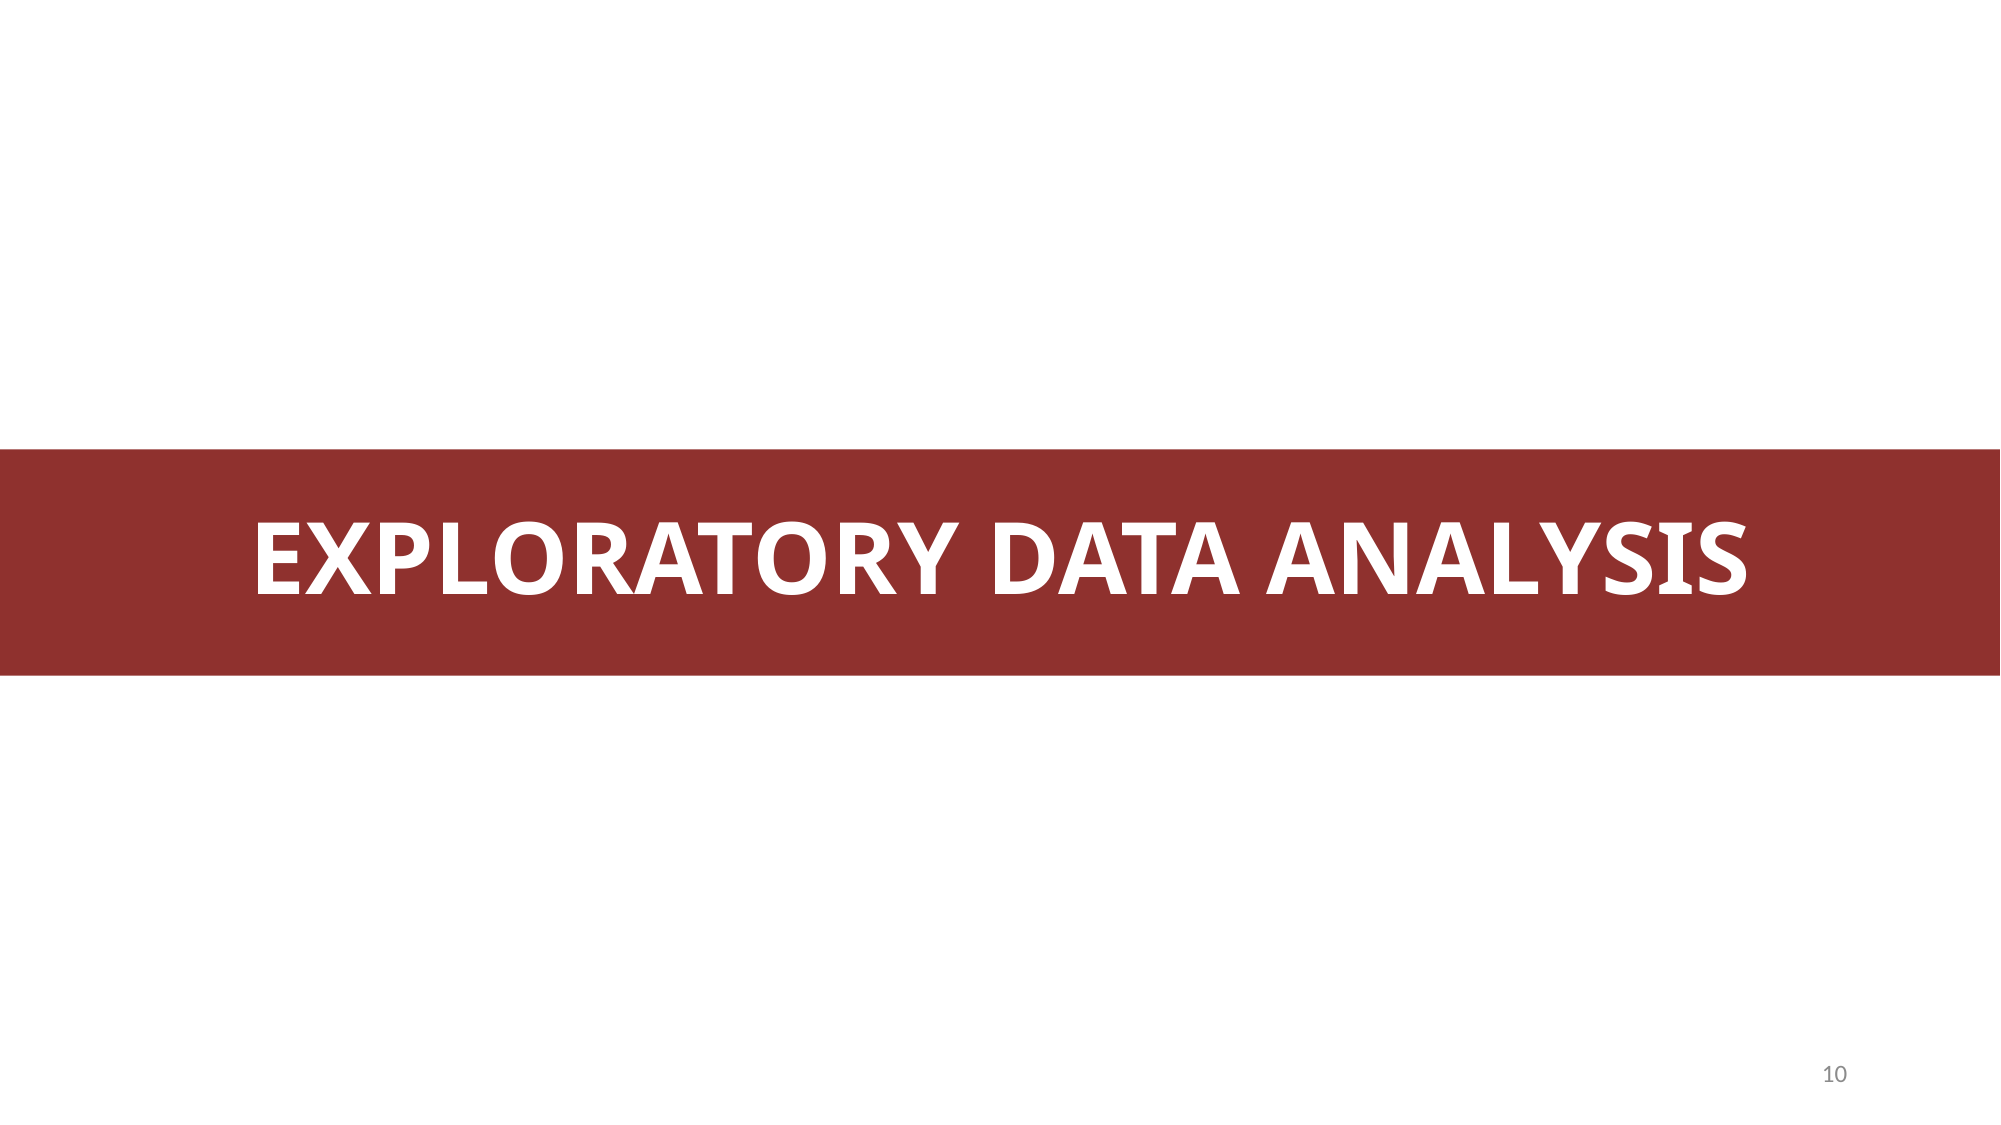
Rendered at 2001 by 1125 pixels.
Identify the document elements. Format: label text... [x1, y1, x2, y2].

title EXPLORATORY DATA ANALYSIS [0, 449, 2000, 676]
slide_number 10 [1412, 1042, 1863, 1103]
